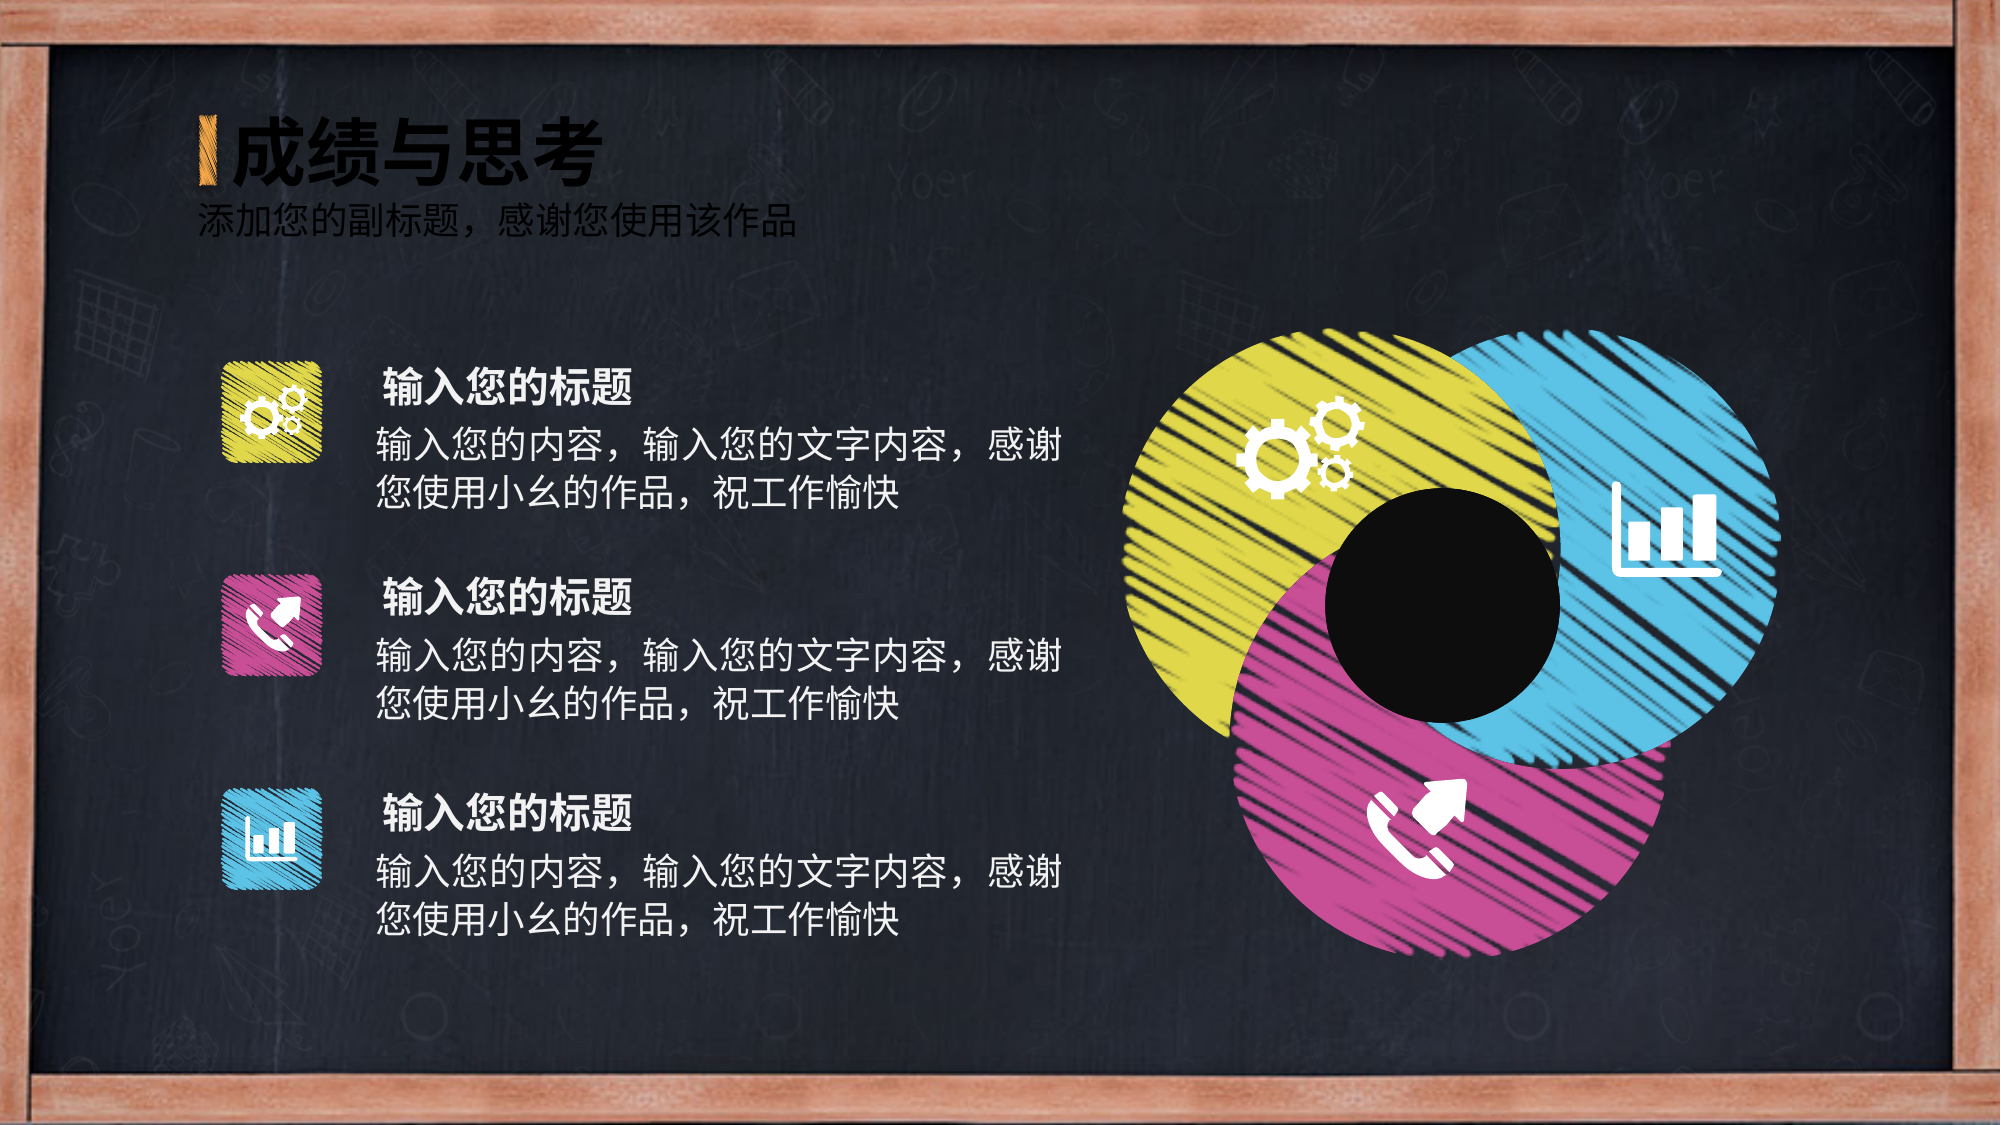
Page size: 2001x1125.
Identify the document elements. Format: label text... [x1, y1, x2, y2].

text_box [219, 785, 324, 892]
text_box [1236, 395, 1365, 500]
text_box 输入您的内容，输入您的文字内容，感谢您使用小幺的作品，祝工作愉快 [360, 411, 1078, 522]
text_box 输入您的标题 [367, 355, 658, 418]
text_box [219, 358, 324, 465]
text_box 输入您的标题 [367, 781, 658, 845]
text_box 成绩与思考 [216, 97, 622, 189]
text_box 添加您的副标题，感谢您使用该作品 [182, 189, 813, 250]
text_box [1611, 481, 1722, 577]
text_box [243, 596, 301, 654]
text_box 输入您的内容，输入您的文字内容，感谢您使用小幺的作品，祝工作愉快 [360, 837, 1078, 948]
picture [0, 0, 2000, 1125]
text_box 输入您的标题 [367, 565, 658, 629]
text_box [1119, 327, 1782, 960]
text_box 输入您的内容，输入您的文字内容，感谢您使用小幺的作品，祝工作愉快 [360, 621, 1078, 733]
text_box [245, 815, 298, 862]
text_box [198, 113, 218, 186]
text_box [240, 384, 308, 439]
text_box [219, 572, 324, 678]
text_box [1362, 778, 1468, 884]
